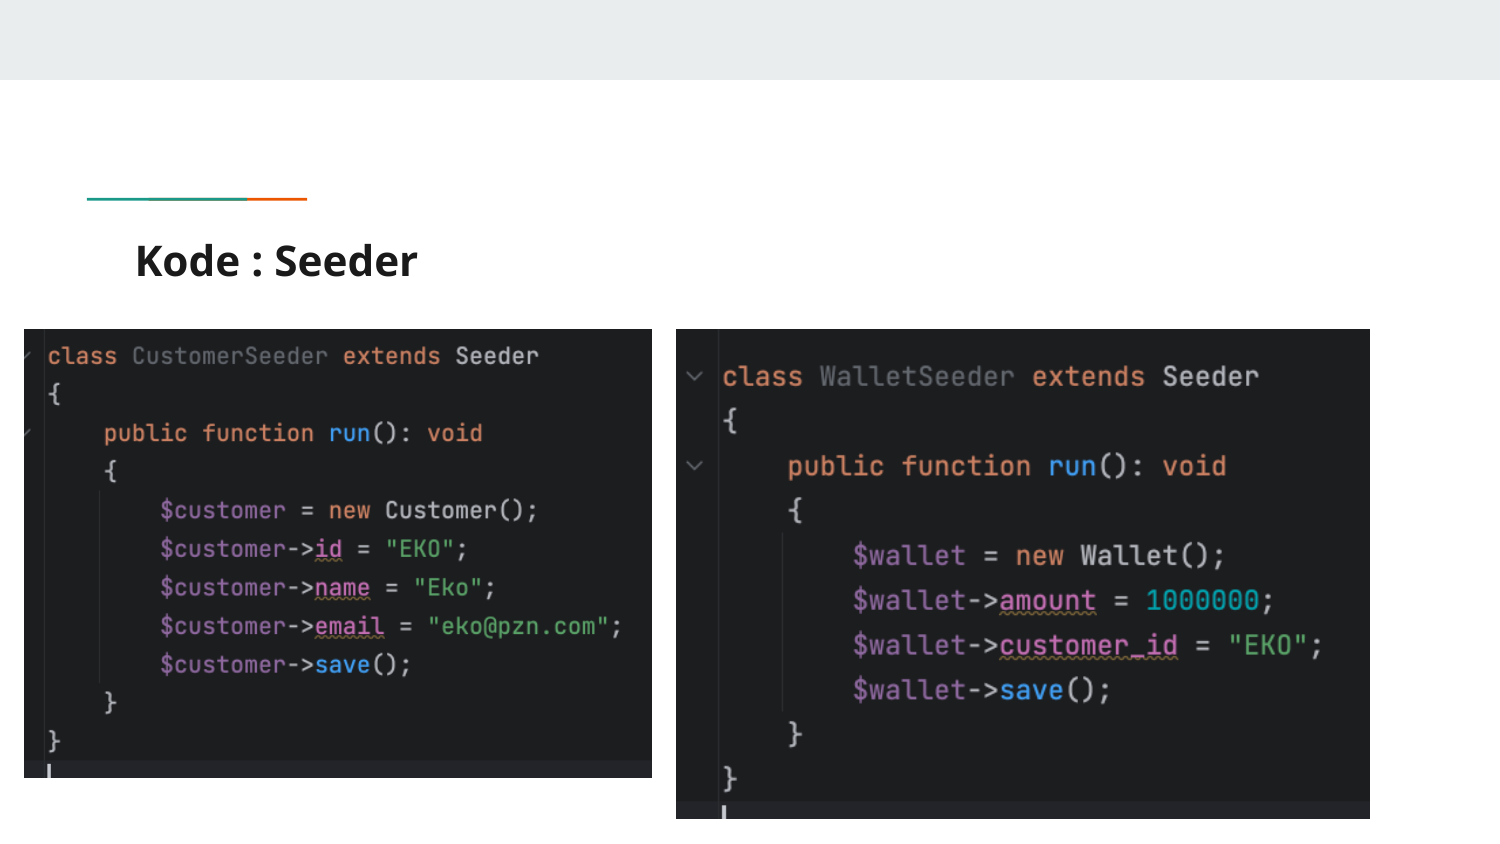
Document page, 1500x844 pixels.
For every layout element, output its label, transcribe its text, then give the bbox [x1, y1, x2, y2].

picture [24, 328, 652, 779]
picture [676, 328, 1370, 819]
title Kode : Seeder [119, 216, 1381, 305]
